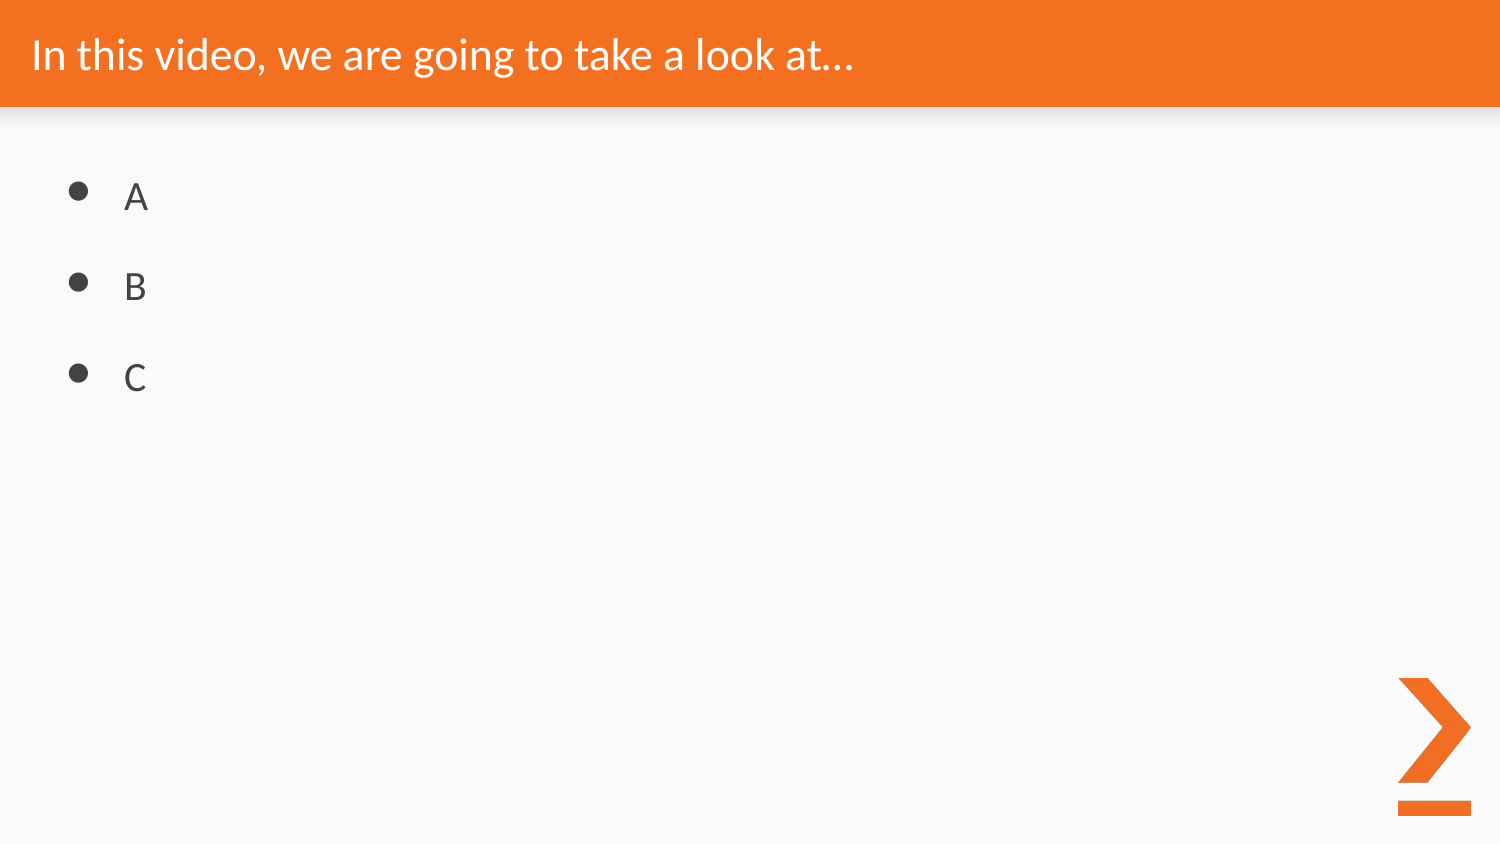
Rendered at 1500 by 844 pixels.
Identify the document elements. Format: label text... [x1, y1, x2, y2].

picture [1398, 678, 1471, 816]
title In this video, we are going to take a look at… [16, 2, 1464, 102]
list A B C [34, 145, 1465, 806]
